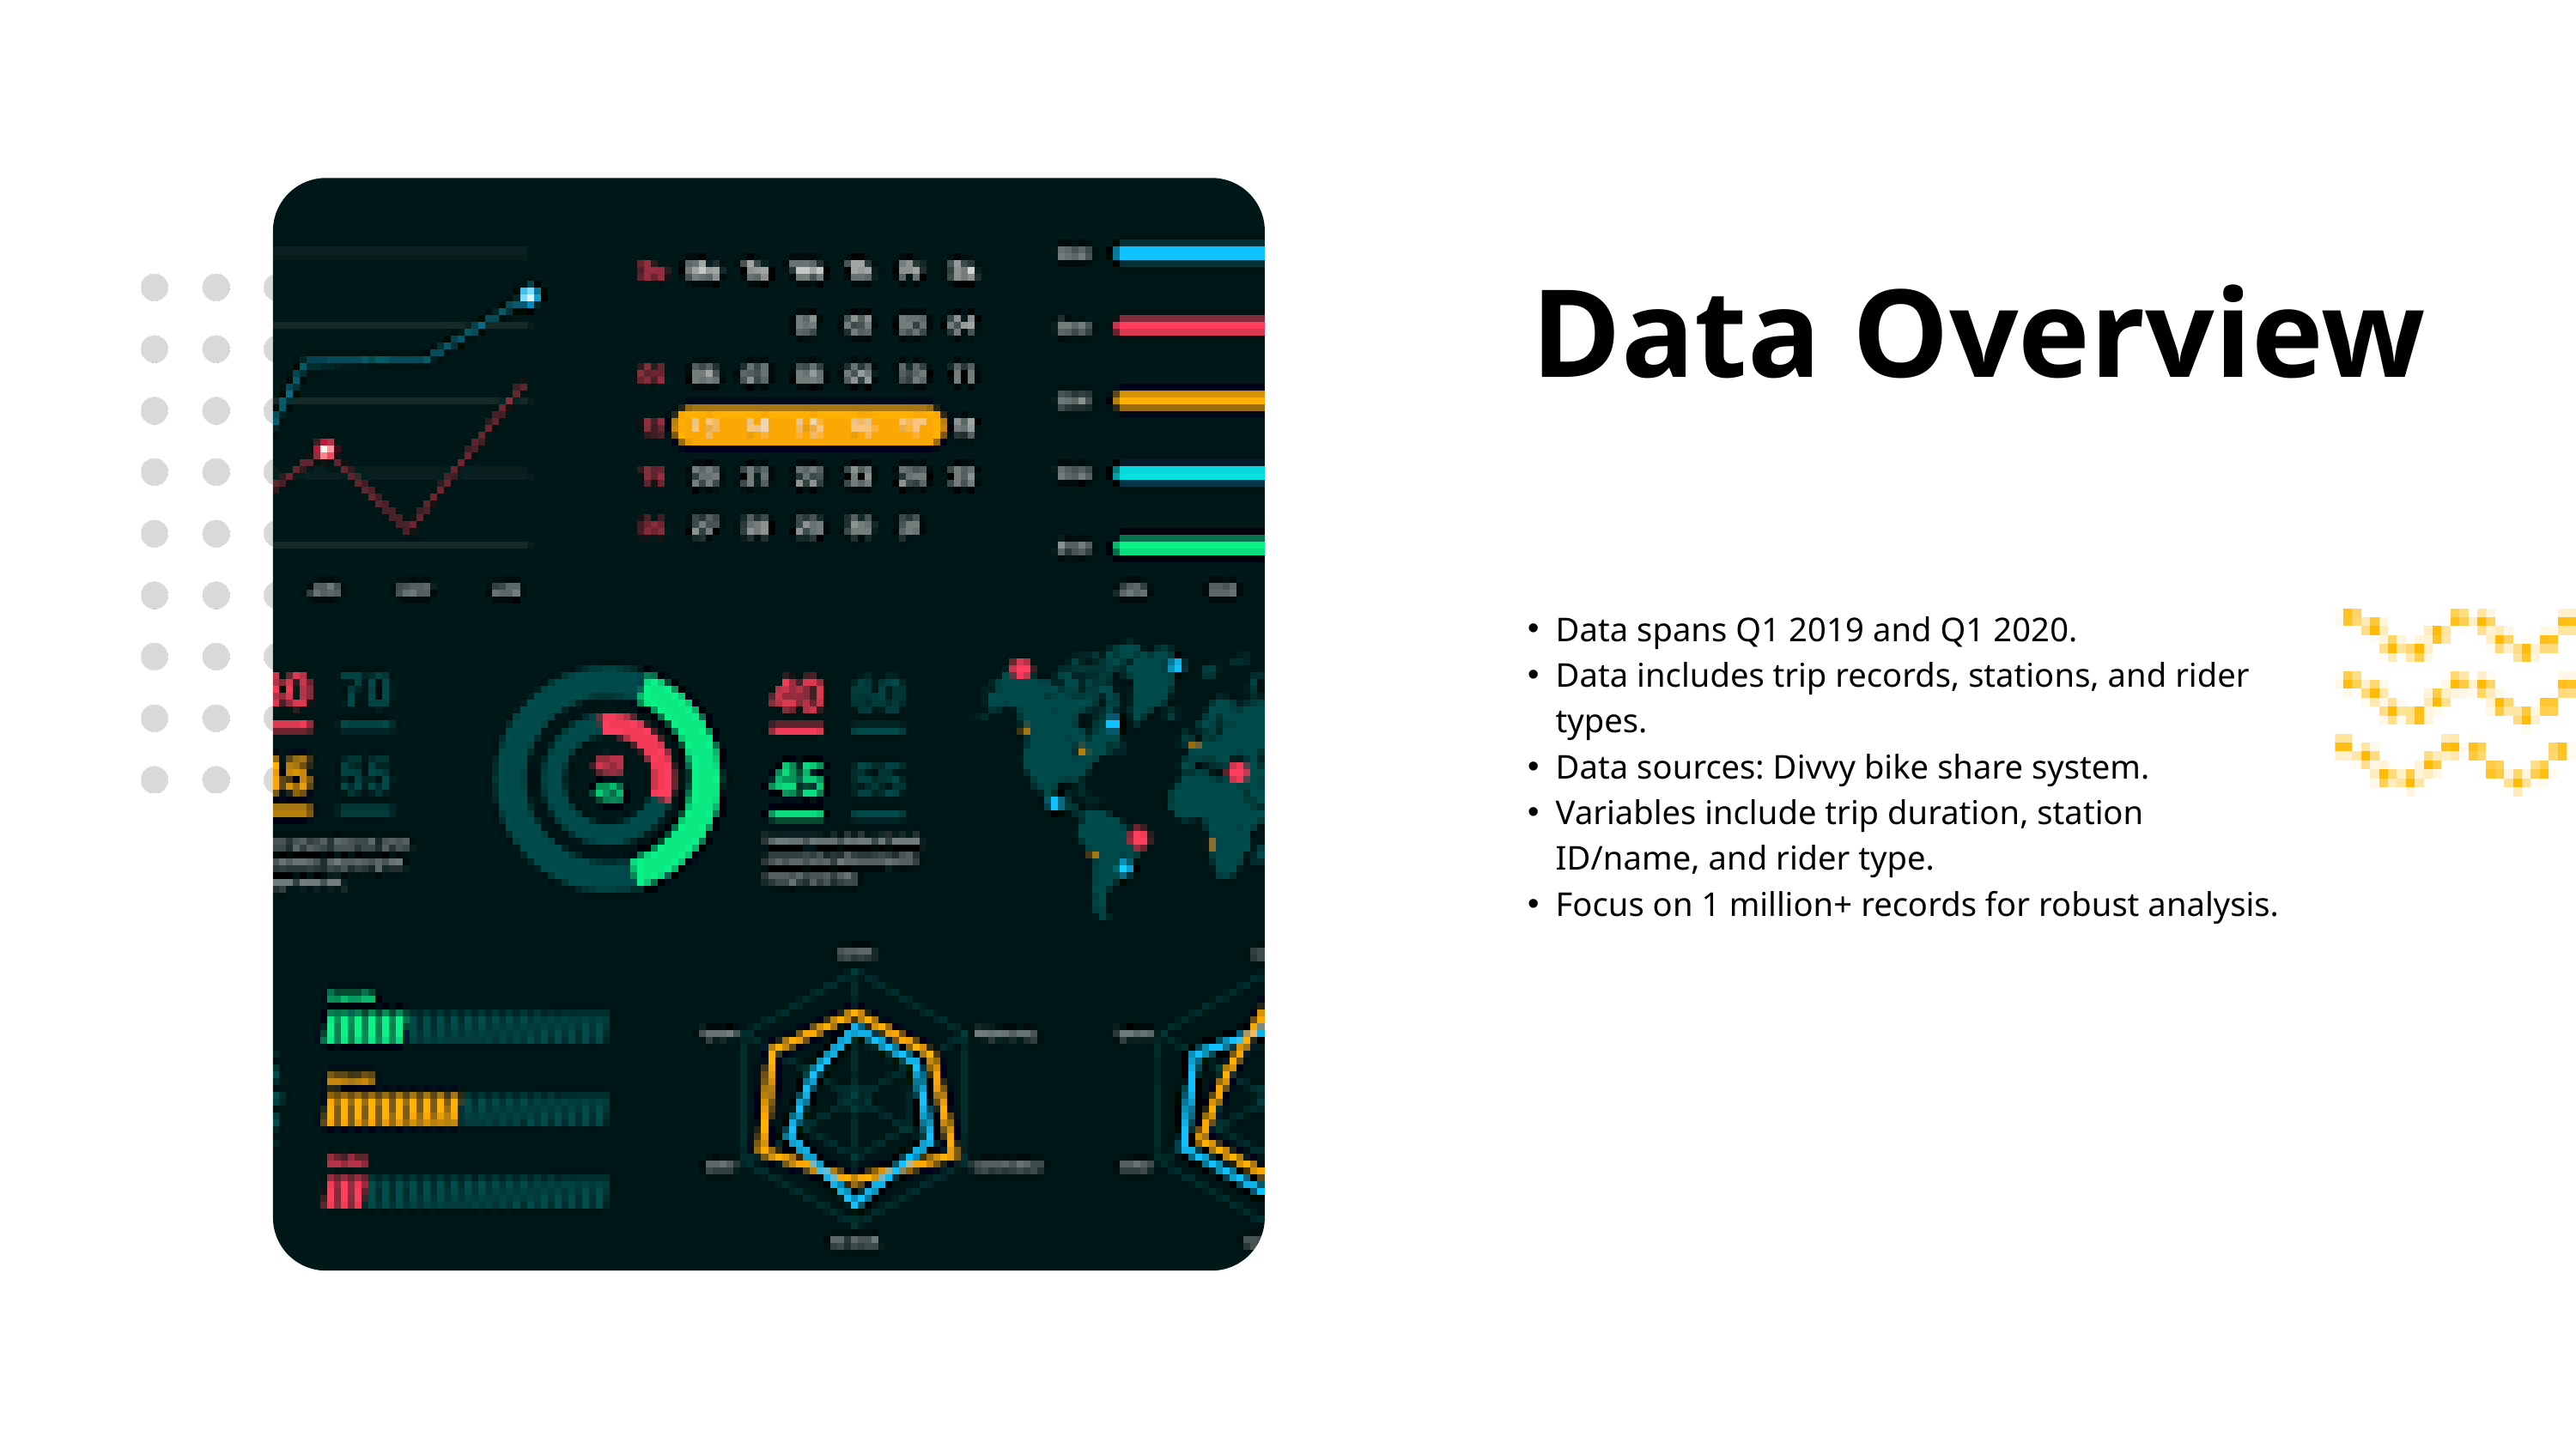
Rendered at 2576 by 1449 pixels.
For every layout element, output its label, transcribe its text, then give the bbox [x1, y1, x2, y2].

text_box Data Overview [1499, 279, 2427, 402]
text_box [2335, 609, 2576, 797]
text_box Data spans Q1 2019 and Q1 2020. Data includes trip records, stations, and rider types. Data sources: Divvy bike share system. Variables include trip duration, station ID/name, and rider type. Focus on 1 million+ records for robust analysis. [1499, 602, 2287, 969]
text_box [272, 178, 1266, 1271]
text_box [141, 274, 268, 793]
